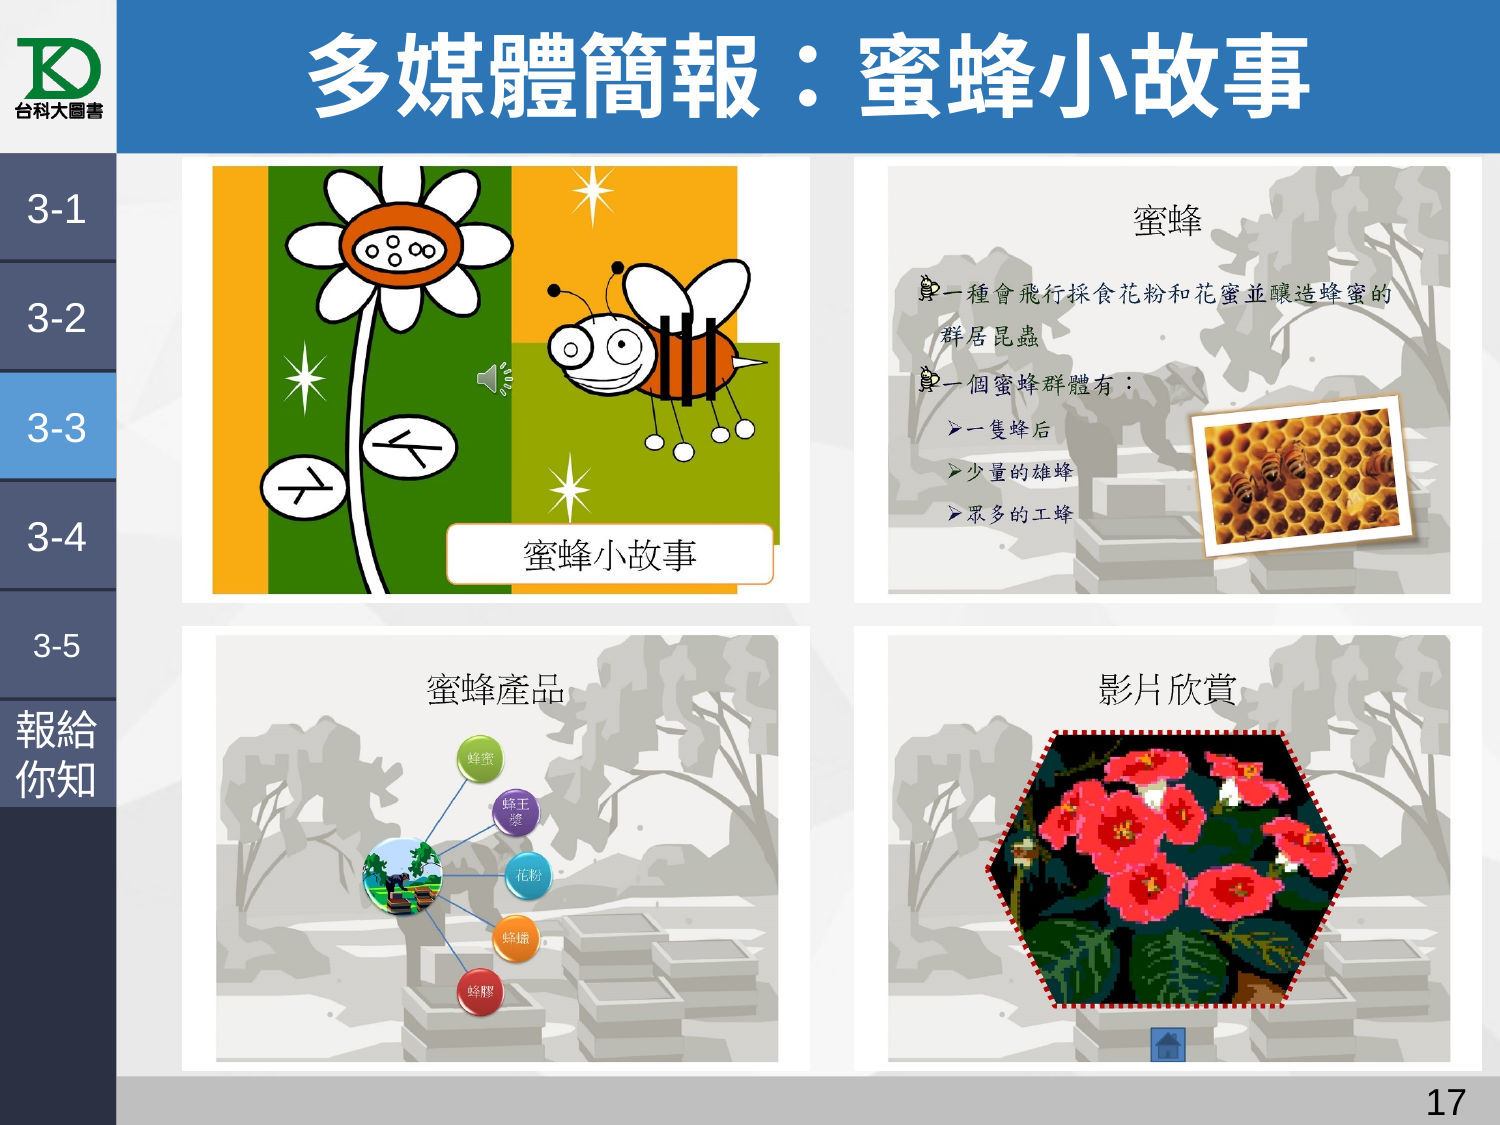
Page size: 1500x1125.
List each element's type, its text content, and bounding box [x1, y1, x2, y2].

title 多媒體簡報：蜜蜂小故事 [116, 4, 1500, 158]
slide_number 16 [1323, 1071, 1482, 1125]
text_box 3-4 [0, 481, 117, 589]
text_box 3-5 [0, 590, 117, 698]
text_box 報給 你知 [0, 700, 117, 808]
picture [117, 157, 1500, 1076]
picture [0, 0, 116, 153]
text_box 3-3 [0, 371, 117, 479]
text_box 3-1 [0, 153, 117, 261]
text_box 3-2 [0, 262, 117, 370]
